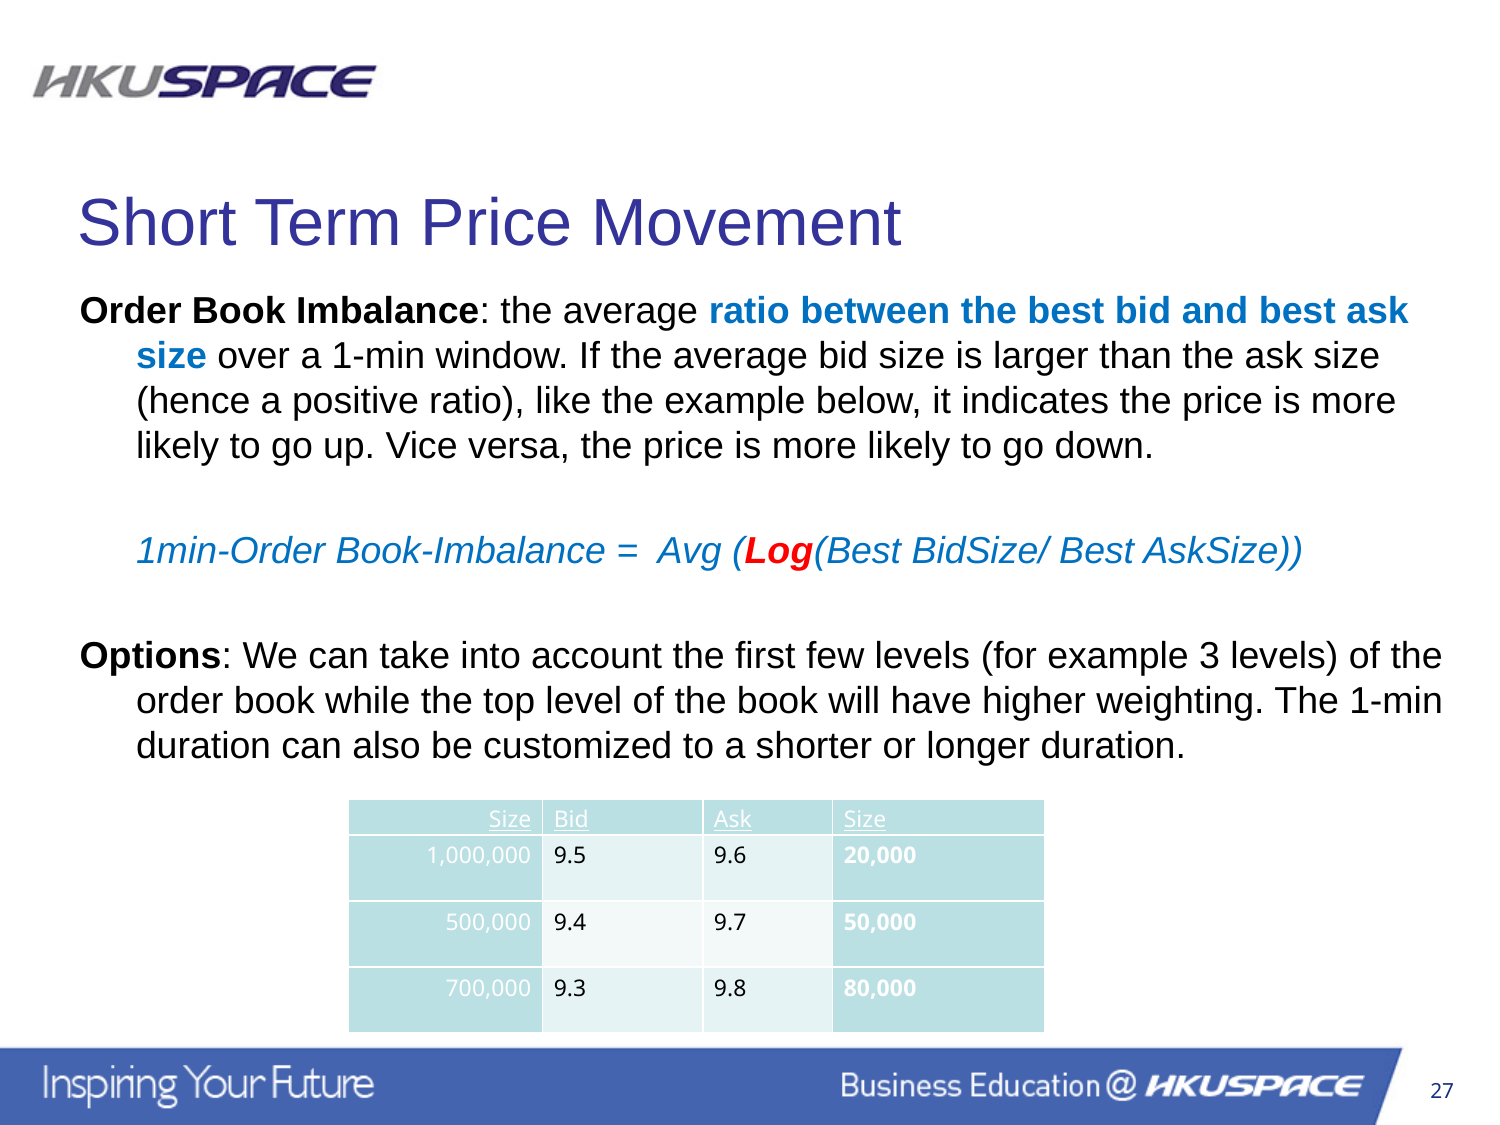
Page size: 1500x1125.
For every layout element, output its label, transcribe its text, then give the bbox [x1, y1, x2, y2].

table_cell 20,000 [833, 836, 1044, 900]
table_header Size [833, 800, 1044, 834]
table_cell 9.5 [543, 836, 702, 900]
table_cell 9.4 [543, 902, 702, 966]
table_cell 700,000 [349, 968, 542, 1032]
table_cell 9.6 [704, 836, 832, 900]
table_cell 9.3 [543, 968, 702, 1032]
table_cell 9.8 [704, 968, 832, 1032]
slide_number 27 [1415, 1070, 1499, 1125]
title Short Term Price Movement [62, 101, 1388, 266]
table_cell 1,000,000 [349, 836, 542, 900]
table_cell 500,000 [349, 902, 542, 966]
table_cell 80,000 [833, 968, 1044, 1032]
table_header Ask [704, 800, 832, 834]
table_cell 9.7 [704, 902, 832, 966]
table_header Size [349, 800, 542, 834]
picture [0, 0, 1500, 1125]
table_header Bid [543, 800, 702, 834]
text_box Order Book Imbalance: the average ratio between the best bid and best ask size over a 1-min window. If the average bid size is larger than the ask size (hence a positive ratio), like the example below, it indicates the price is more likely to go up. Vice versa, the price is more likely to go down. 1min-Order Book-Imbalance = Avg (Log(Best BidSize/ Best AskSize)) Options: We can take into account the first few levels (for example 3 levels) of the order book while the top level of the book will have higher weighting. The 1-min duration can also be customized to a shorter or longer duration. [64, 278, 1483, 1047]
table_cell 50,000 [833, 902, 1044, 966]
